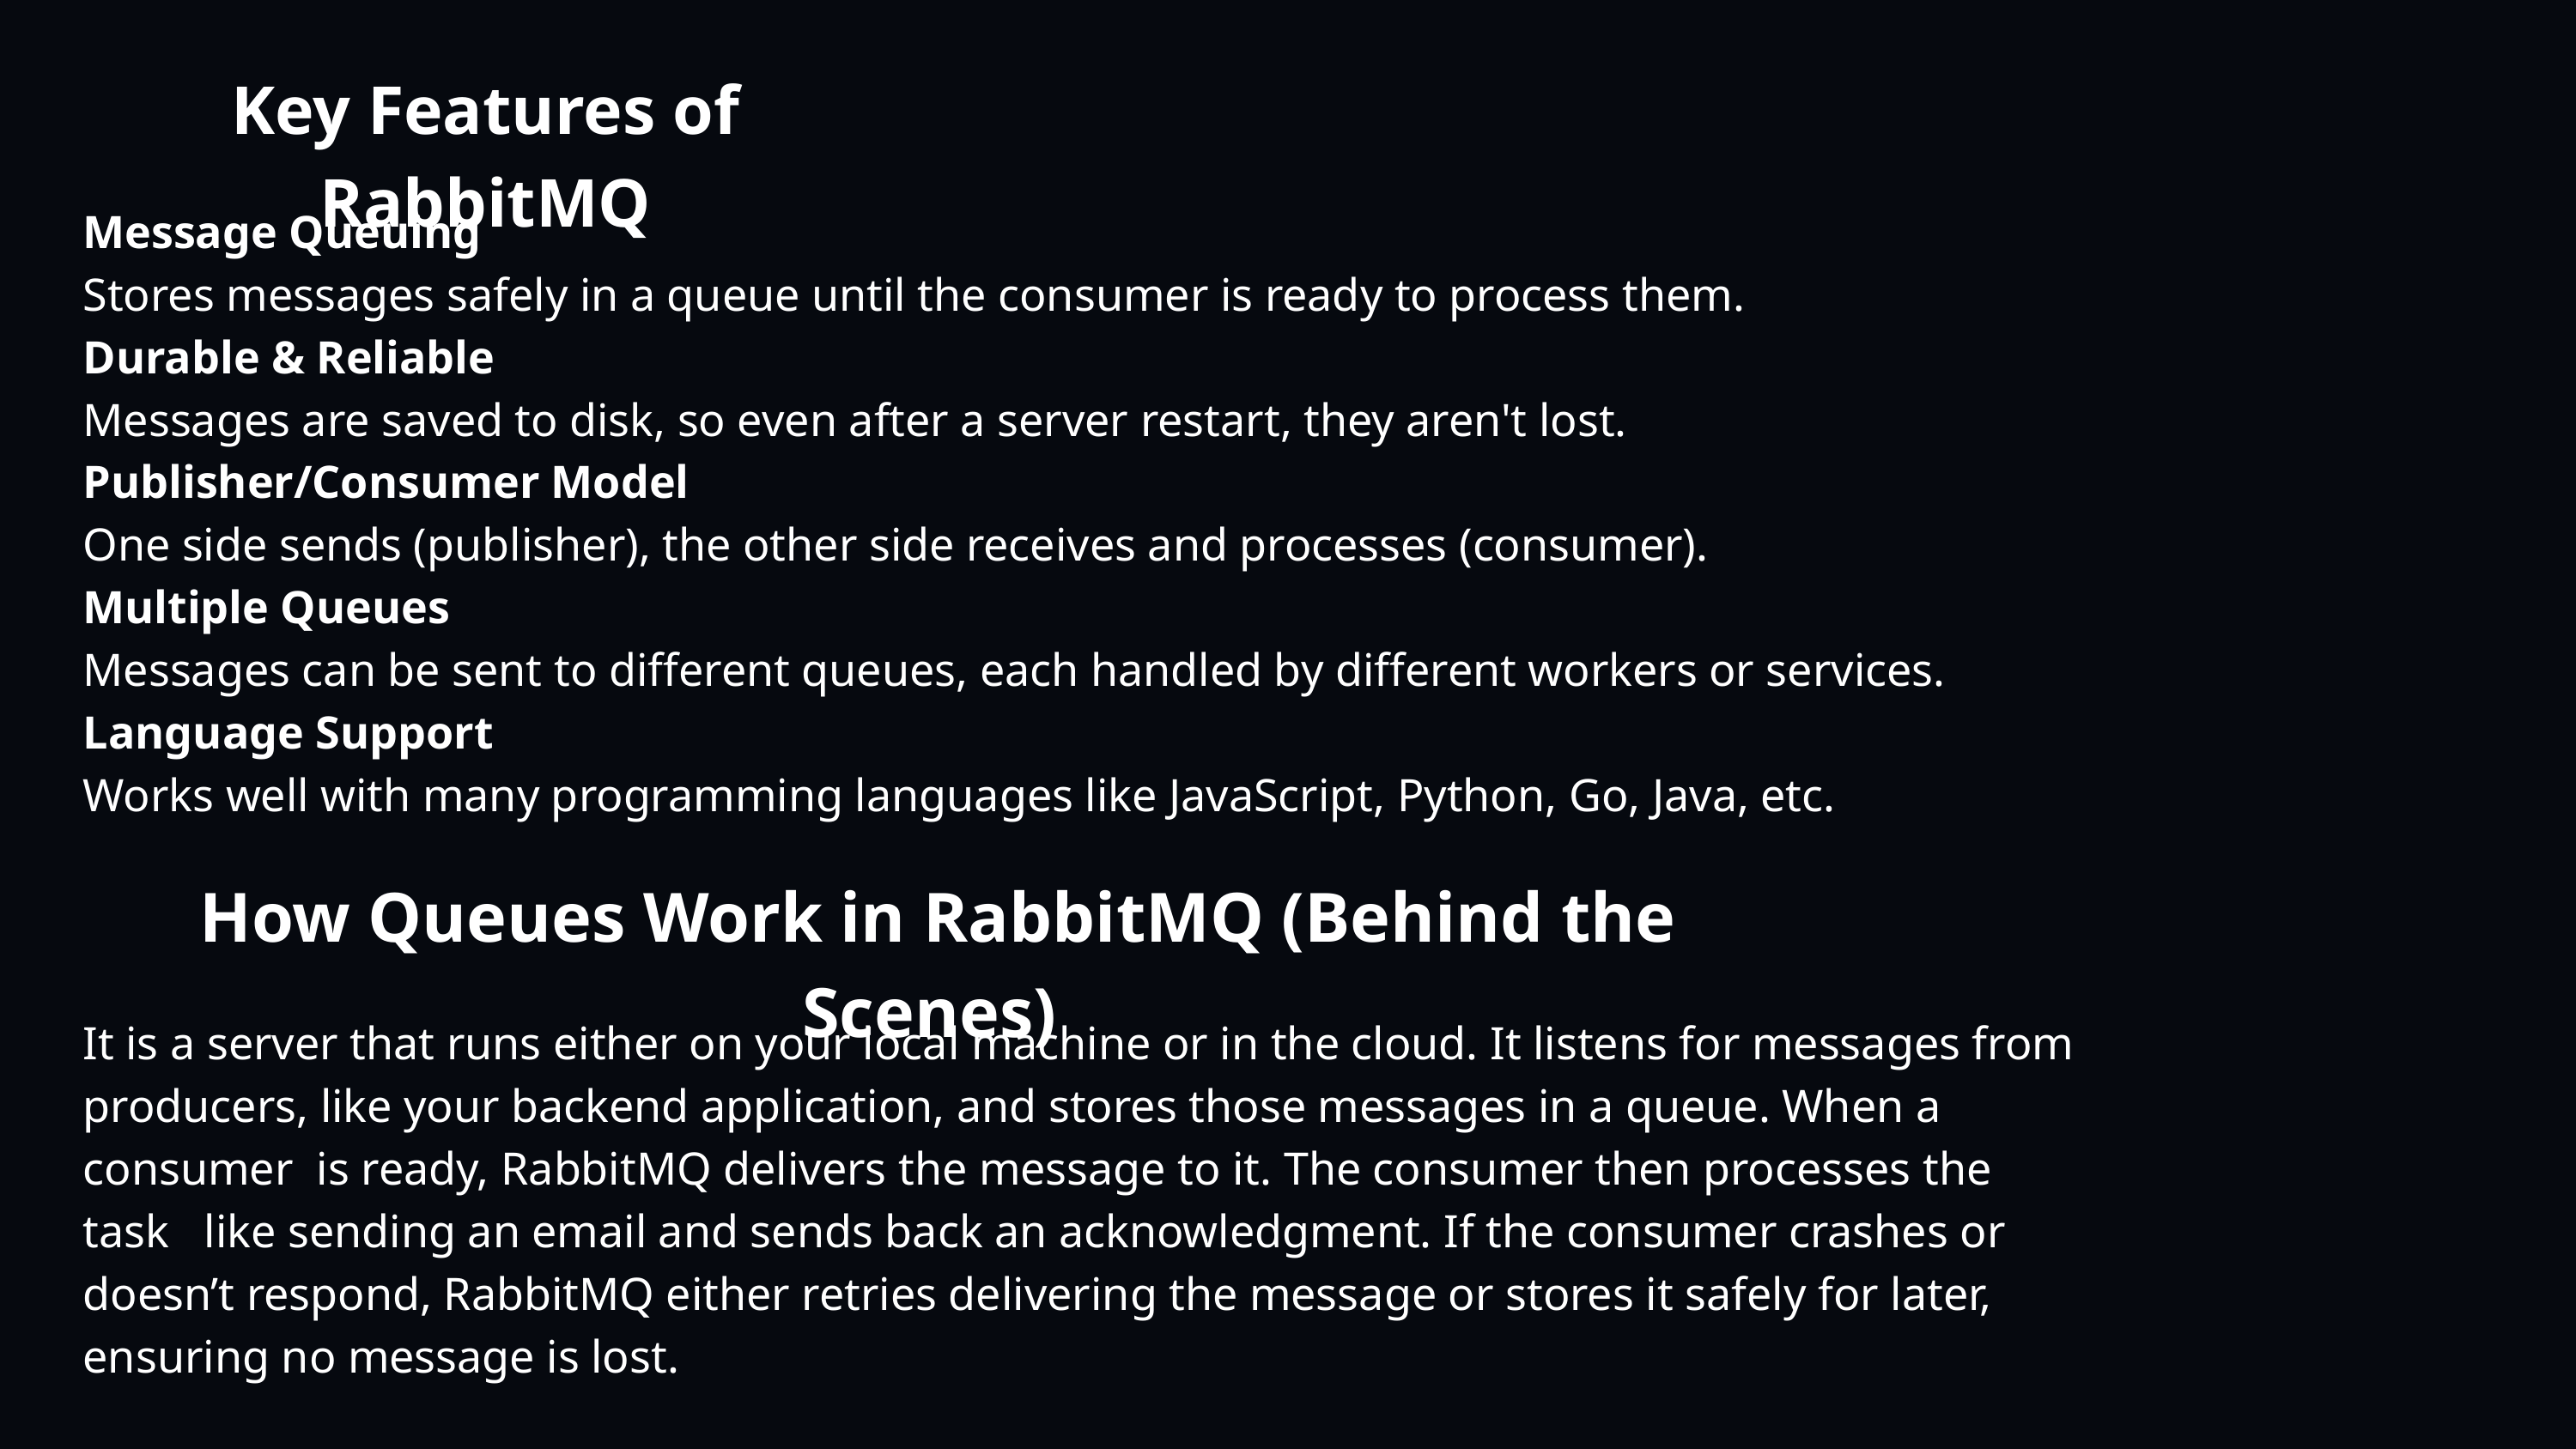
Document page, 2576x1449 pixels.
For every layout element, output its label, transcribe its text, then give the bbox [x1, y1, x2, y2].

text_box It is a server that runs either on your local machine or in the cloud. It listens for messages from producers, like your backend application, and stores those messages in a queue. When a consumer is ready, RabbitMQ delivers the message to it. The consumer then processes the task like sending an email and sends back an acknowledgment. If the consumer crashes or doesn’t respond, RabbitMQ either retries delivering the message or stores it safely for later, ensuring no message is lost. [82, 943, 2099, 1382]
text_box Message Queuing Stores messages safely in a queue until the consumer is ready to process them. Durable & Reliable Messages are saved to disk, so even after a server restart, they aren't lost. Publisher/Consumer Model One side sends (publisher), the other side receives and processes (consumer). Multiple Queues Messages can be sent to different queues, each handled by different workers or services. Language Support Works well with many programming languages like JavaScript, Python, Go, Java, etc. [82, 194, 2460, 883]
text_box Key Features of RabbitMQ [64, 54, 907, 240]
text_box How Queues Work in RabbitMQ (Behind the Scenes) [64, 860, 1794, 1052]
